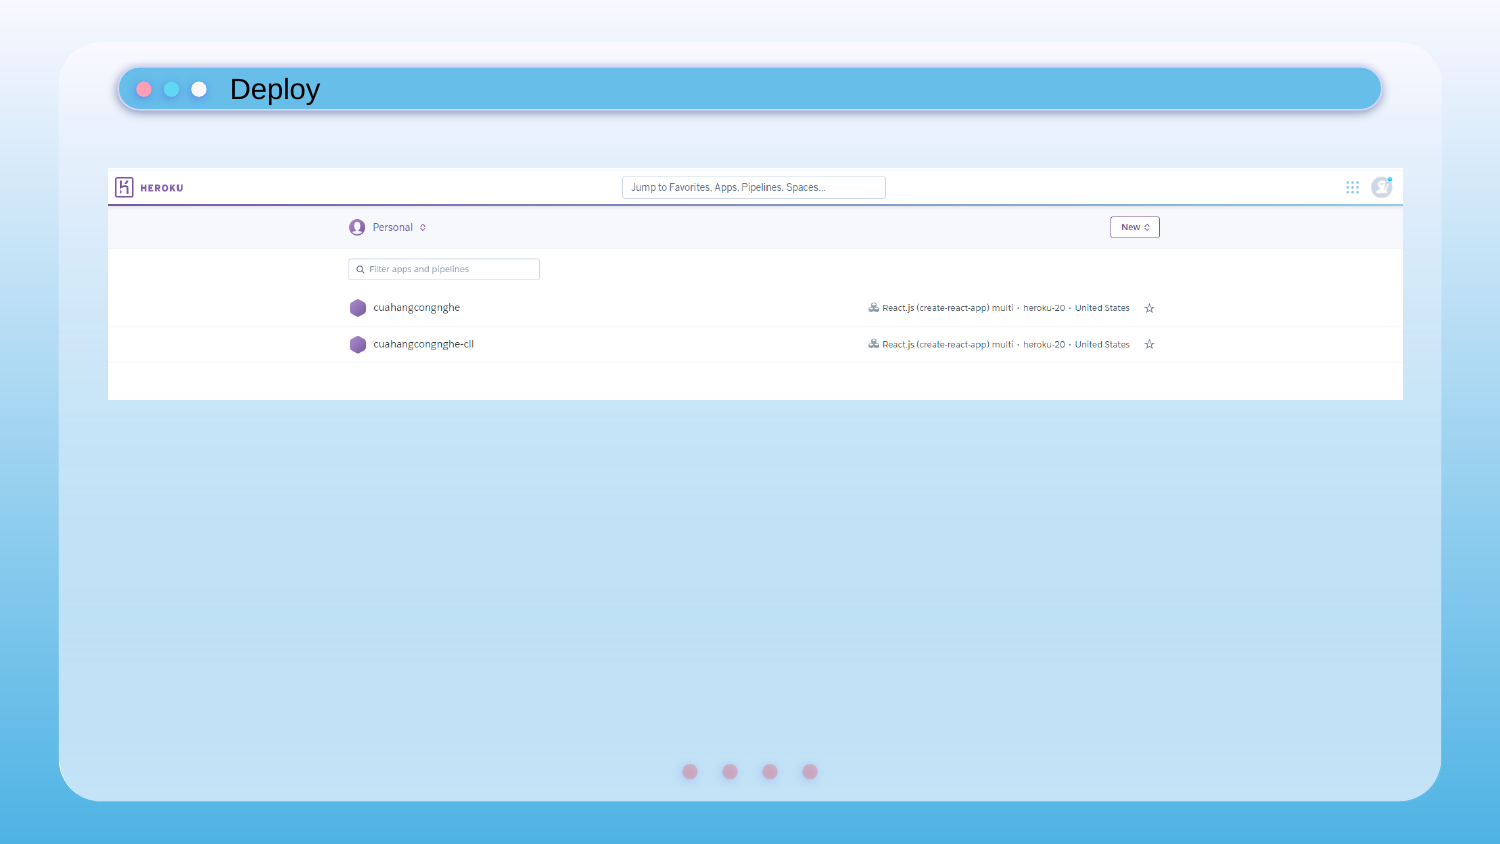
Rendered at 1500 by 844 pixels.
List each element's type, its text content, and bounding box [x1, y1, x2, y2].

picture [108, 168, 1404, 401]
text_box Deploy [215, 62, 511, 113]
